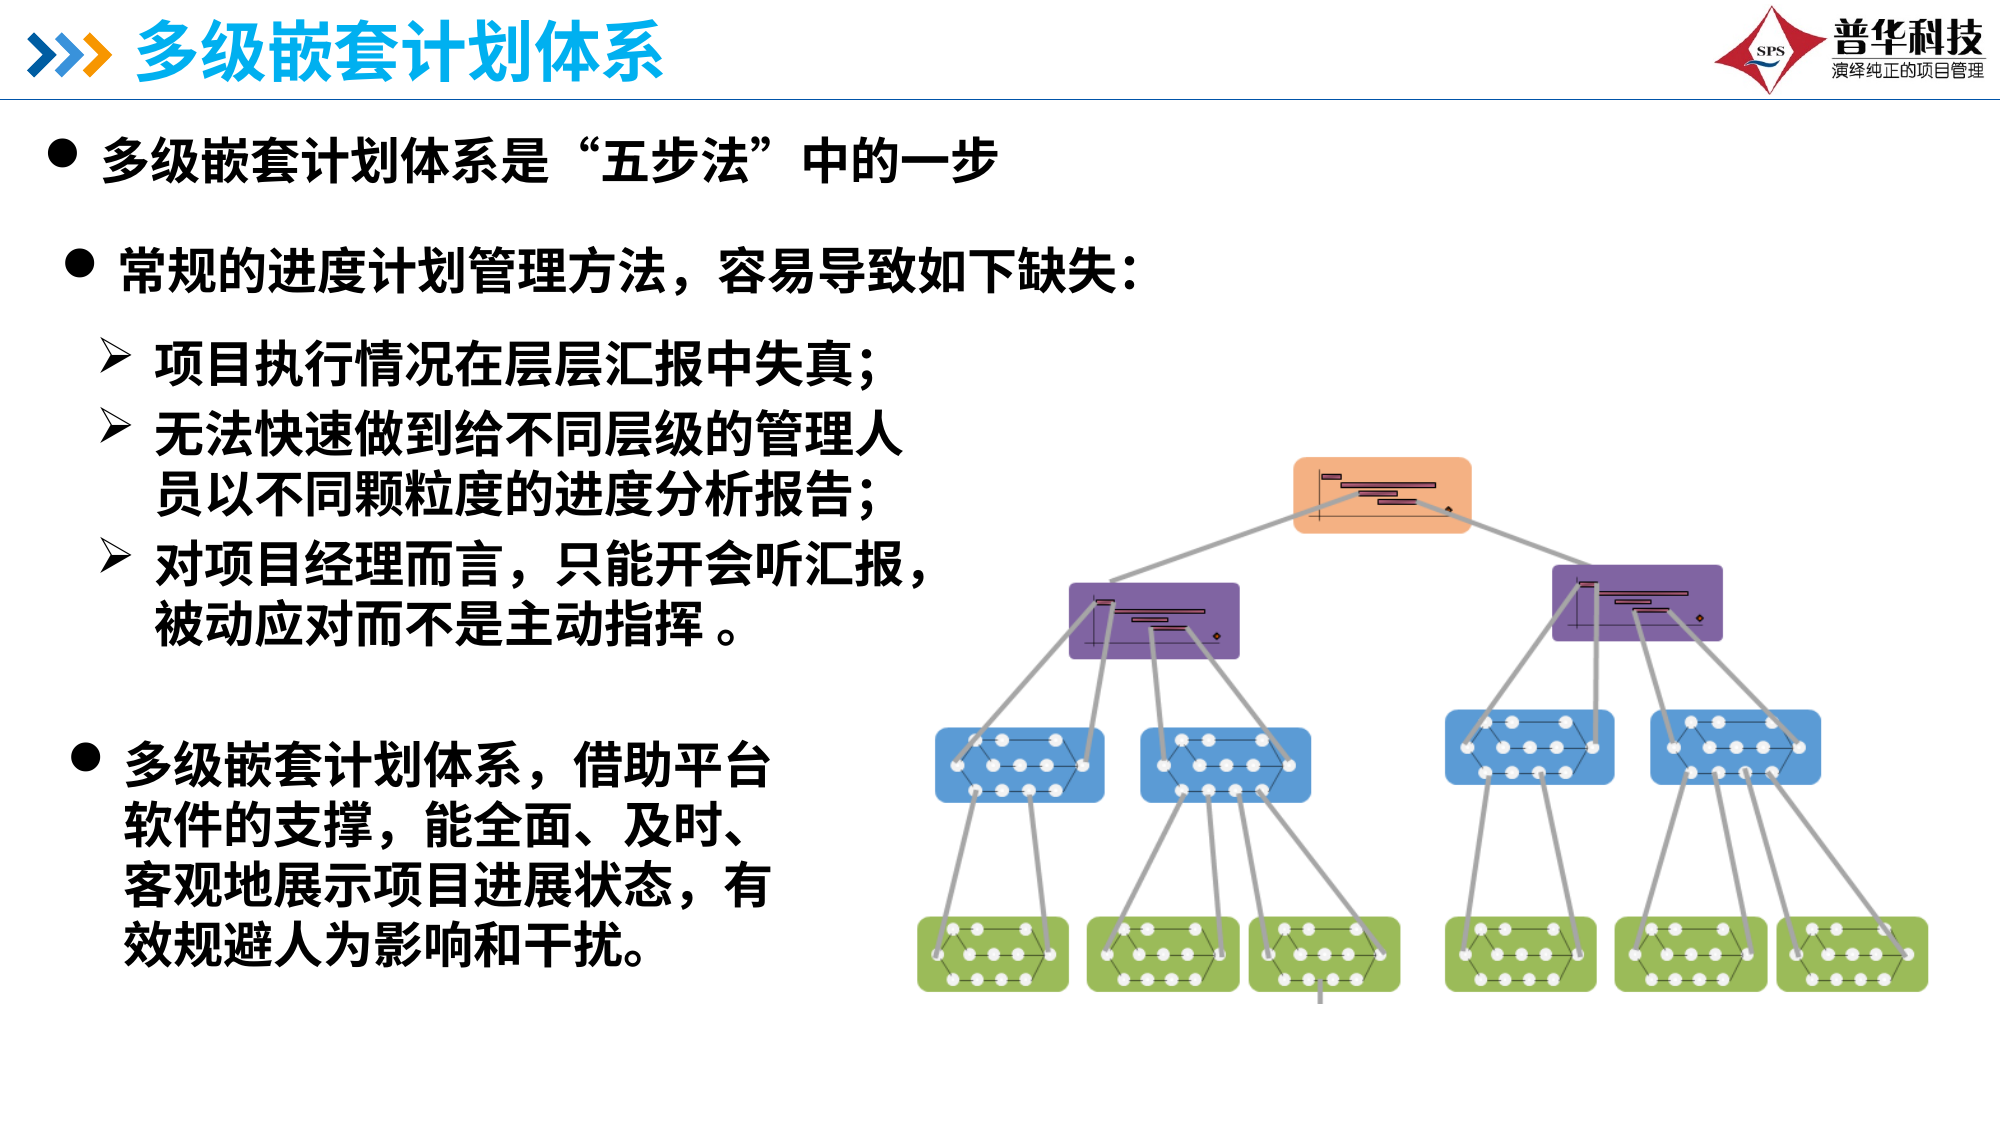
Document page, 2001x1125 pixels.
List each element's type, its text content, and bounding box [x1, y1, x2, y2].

text_box 常规的进度计划管理方法，容易导致如下缺失： [40, 229, 1203, 341]
title 多级嵌套计划体系 [118, 20, 1736, 91]
picture [911, 438, 1936, 1004]
text_box 多级嵌套计划体系是“五步法”中的一步 [23, 119, 1186, 210]
picture [1703, 4, 1999, 95]
text_box 多级嵌套计划体系，借助平台软件的支撑，能全面、及时、客观地展示项目进展状态，有效规避人为影响和干扰。 [47, 723, 819, 1033]
text_box 项目执行情况在层层汇报中失真； 无法快速做到给不同层级的管理人员以不同颗粒度的进度分析报告； 对项目经理而言，只能开会听汇报，被动应对而不是主动指挥 。 [61, 322, 942, 697]
